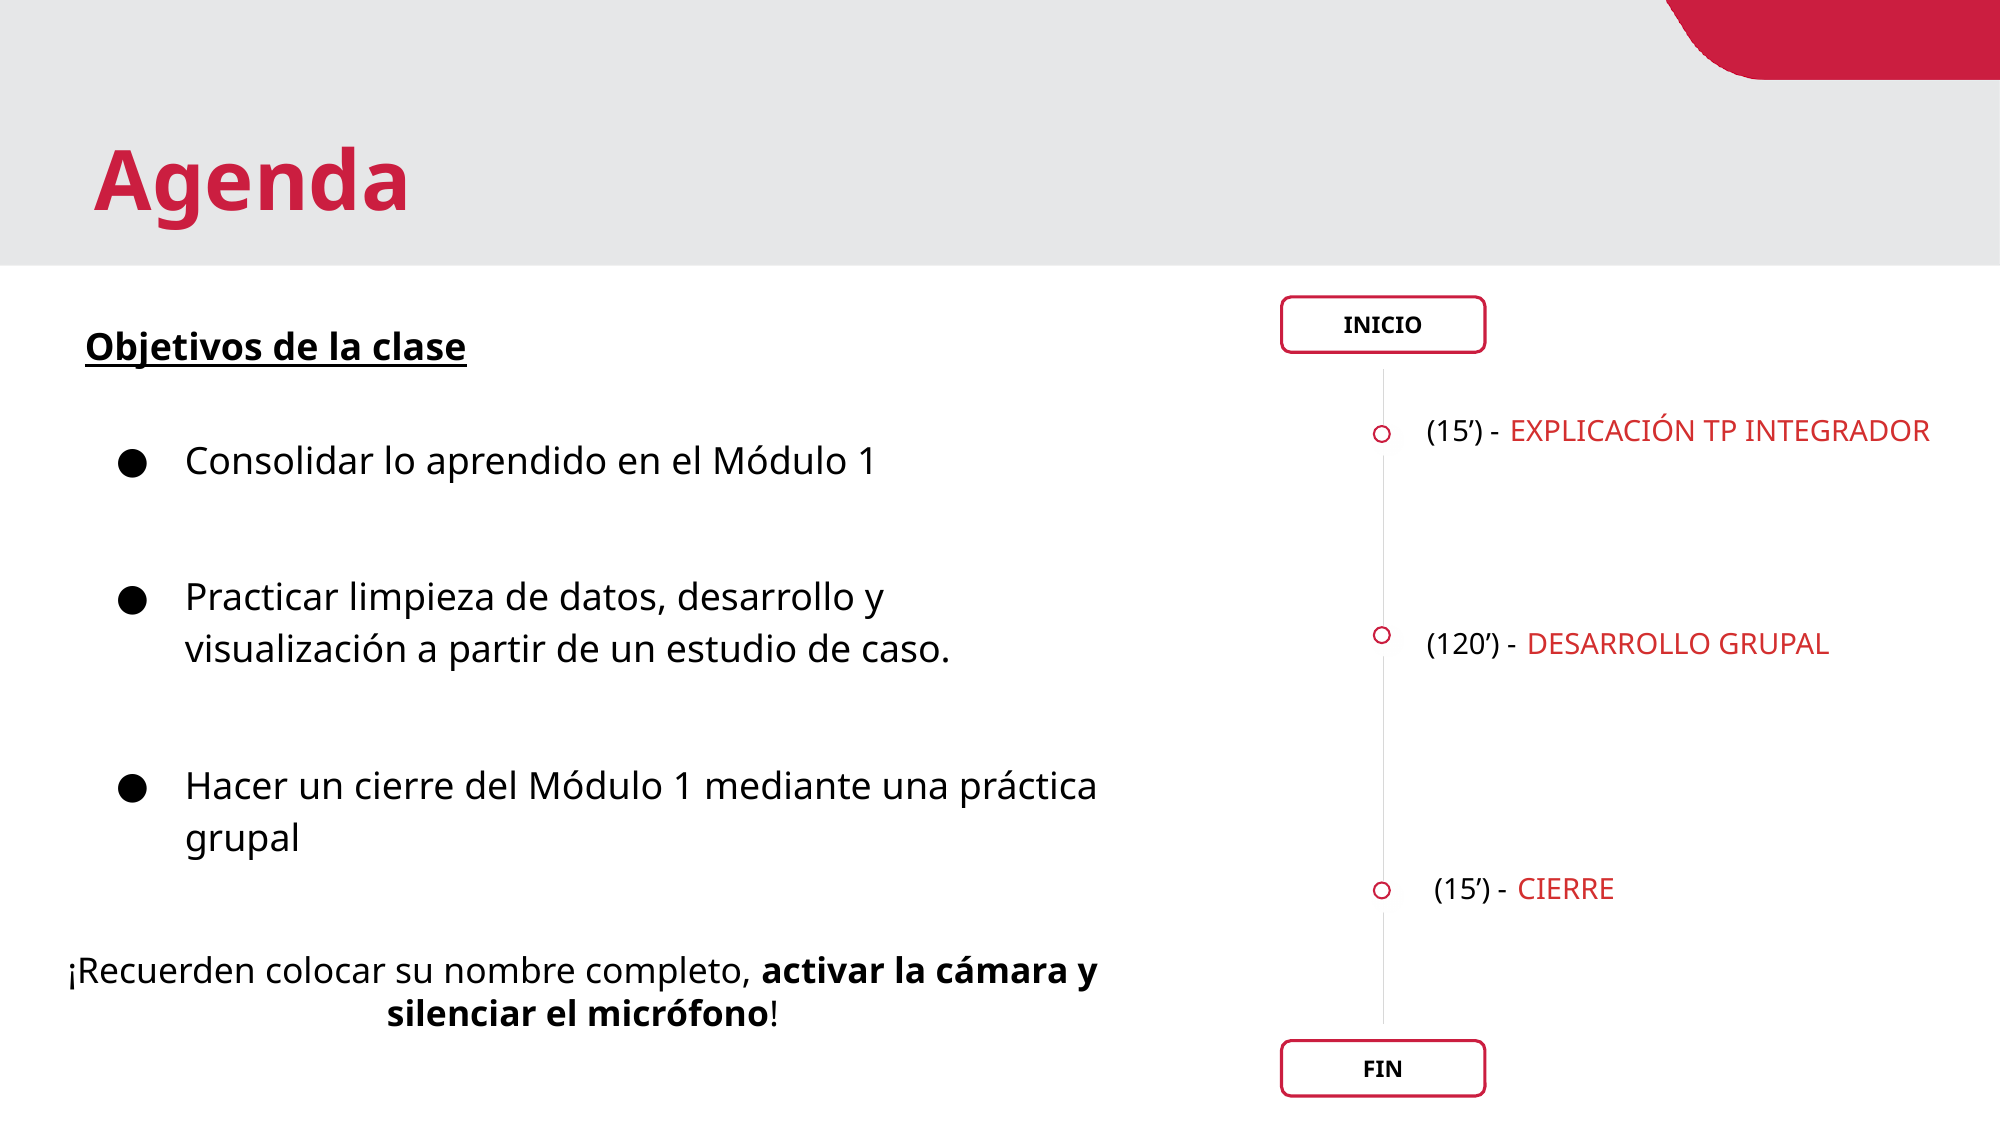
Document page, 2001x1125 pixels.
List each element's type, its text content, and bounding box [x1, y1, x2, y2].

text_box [1373, 392, 2000, 474]
text_box (15’) - CIERRE [1406, 850, 2000, 931]
picture [1384, 474, 2000, 788]
text_box [1373, 883, 1378, 898]
list Objetivos de la clase Consolidar lo aprendido en el Módulo 1 Practicar limpieza de datos, desarrollo y visualización a partir de un estudio de caso. Hacer un cierre del Módulo 1 mediante una práctica grupal [64, 303, 1127, 887]
text_box [1373, 628, 1378, 643]
picture [0, 0, 2000, 788]
text_box ¡Recuerden colocar su nombre completo, activar la cámara y silenciar el micrófono! [39, 928, 1127, 1070]
text_box INICIO [1281, 296, 1486, 353]
picture [1127, 327, 2000, 788]
title Agenda [74, 41, 2000, 327]
text_box FIN [1281, 1040, 1485, 1097]
text_box (120’) - DESARROLLO GRUPAL [1406, 605, 2000, 686]
